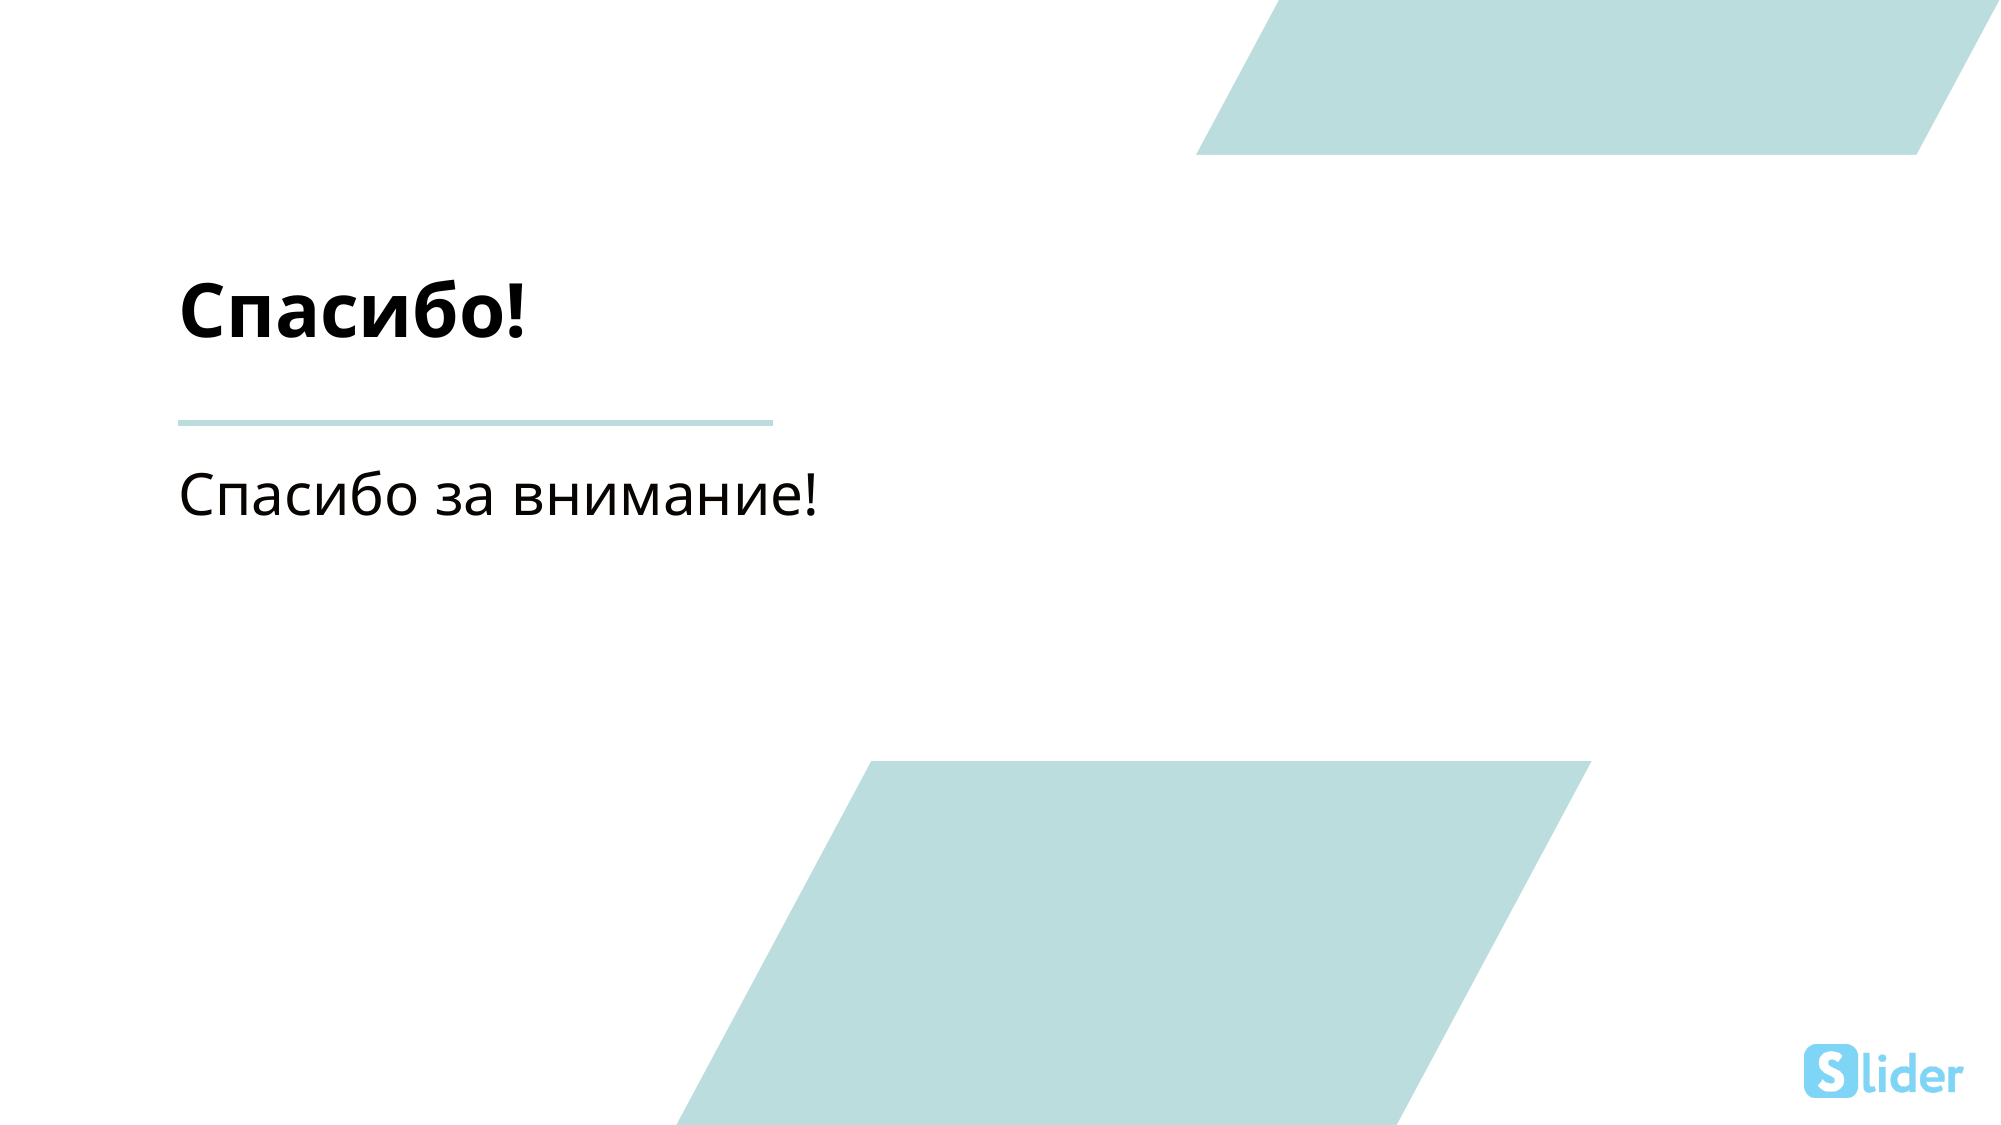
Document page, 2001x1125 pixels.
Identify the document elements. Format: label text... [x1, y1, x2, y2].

title Спасибо! [163, 215, 1274, 373]
text_box [161, 373, 1301, 941]
picture [1804, 1044, 1964, 1098]
